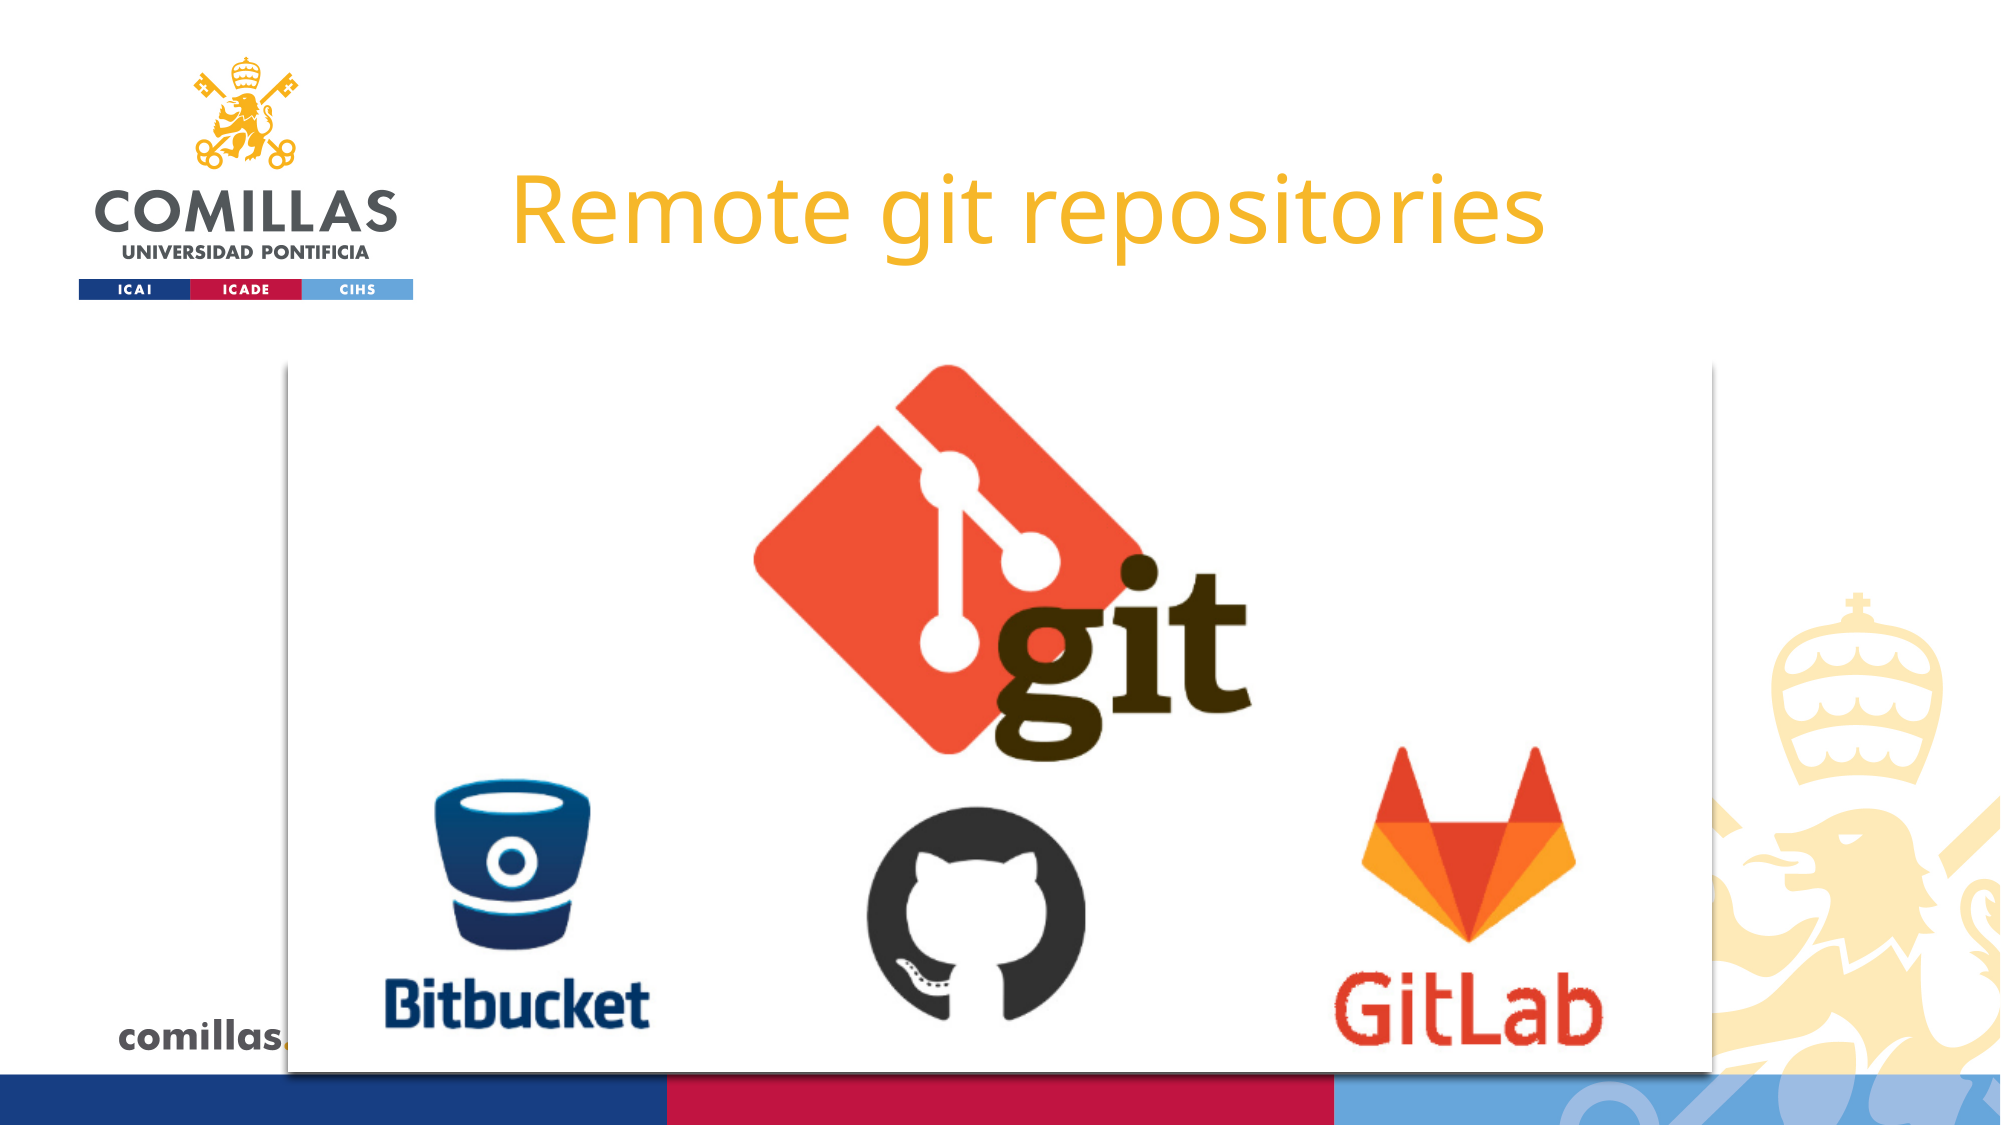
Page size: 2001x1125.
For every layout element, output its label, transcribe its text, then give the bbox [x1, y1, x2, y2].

picture [0, 0, 2001, 1125]
title Remote git repositories [494, 52, 1942, 300]
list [288, 359, 1712, 1073]
